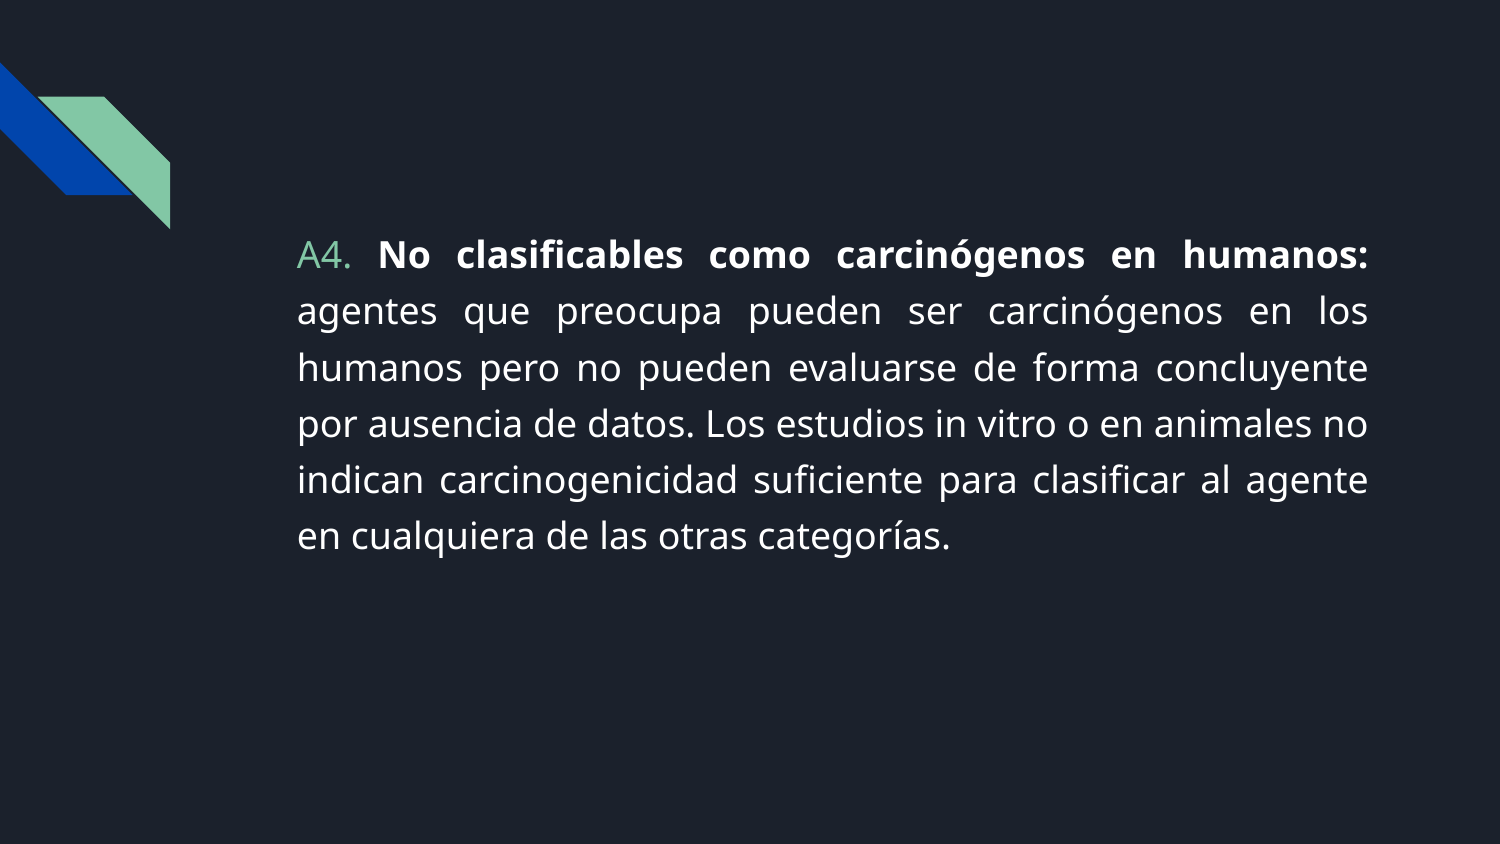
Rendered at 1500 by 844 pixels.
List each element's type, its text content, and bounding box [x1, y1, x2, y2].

list A4. No clasificables como carcinógenos en humanos: agentes que preocupa pueden ser carcinógenos en los humanos pero no pueden evaluarse de forma concluyente por ausencia de datos. Los estudios in vitro o en animales no indican carcinogenicidad suficiente para clasificar al agente en cualquiera de las otras categorías. [219, 204, 1448, 686]
